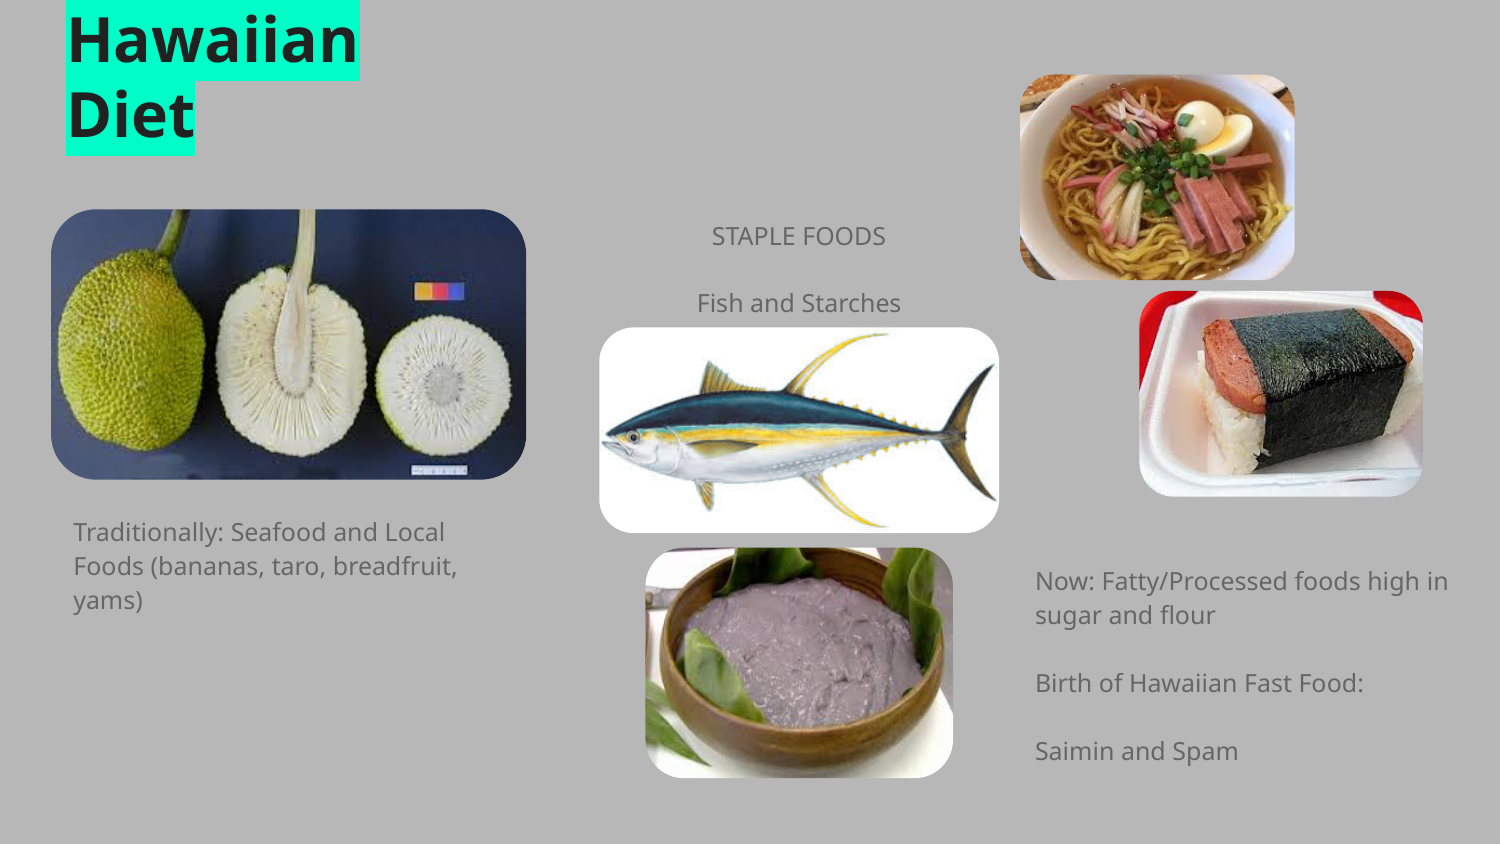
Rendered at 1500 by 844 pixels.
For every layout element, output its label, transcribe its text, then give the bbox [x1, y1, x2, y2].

picture [50, 209, 527, 480]
picture [1139, 290, 1424, 497]
list Traditionally: Seafood and Local Foods (bananas, taro, breadfruit, yams) [58, 496, 519, 646]
picture [1019, 74, 1295, 281]
picture [599, 327, 1000, 534]
text_box STAPLE FOODS Fish and Starches [553, 192, 1046, 341]
picture [645, 547, 954, 779]
title Hawaiian Diet [51, 41, 512, 166]
text_box Now: Fatty/Processed foods high in sugar and flour Birth of Hawaiian Fast Food: Saimin and Spam [1020, 542, 1500, 784]
